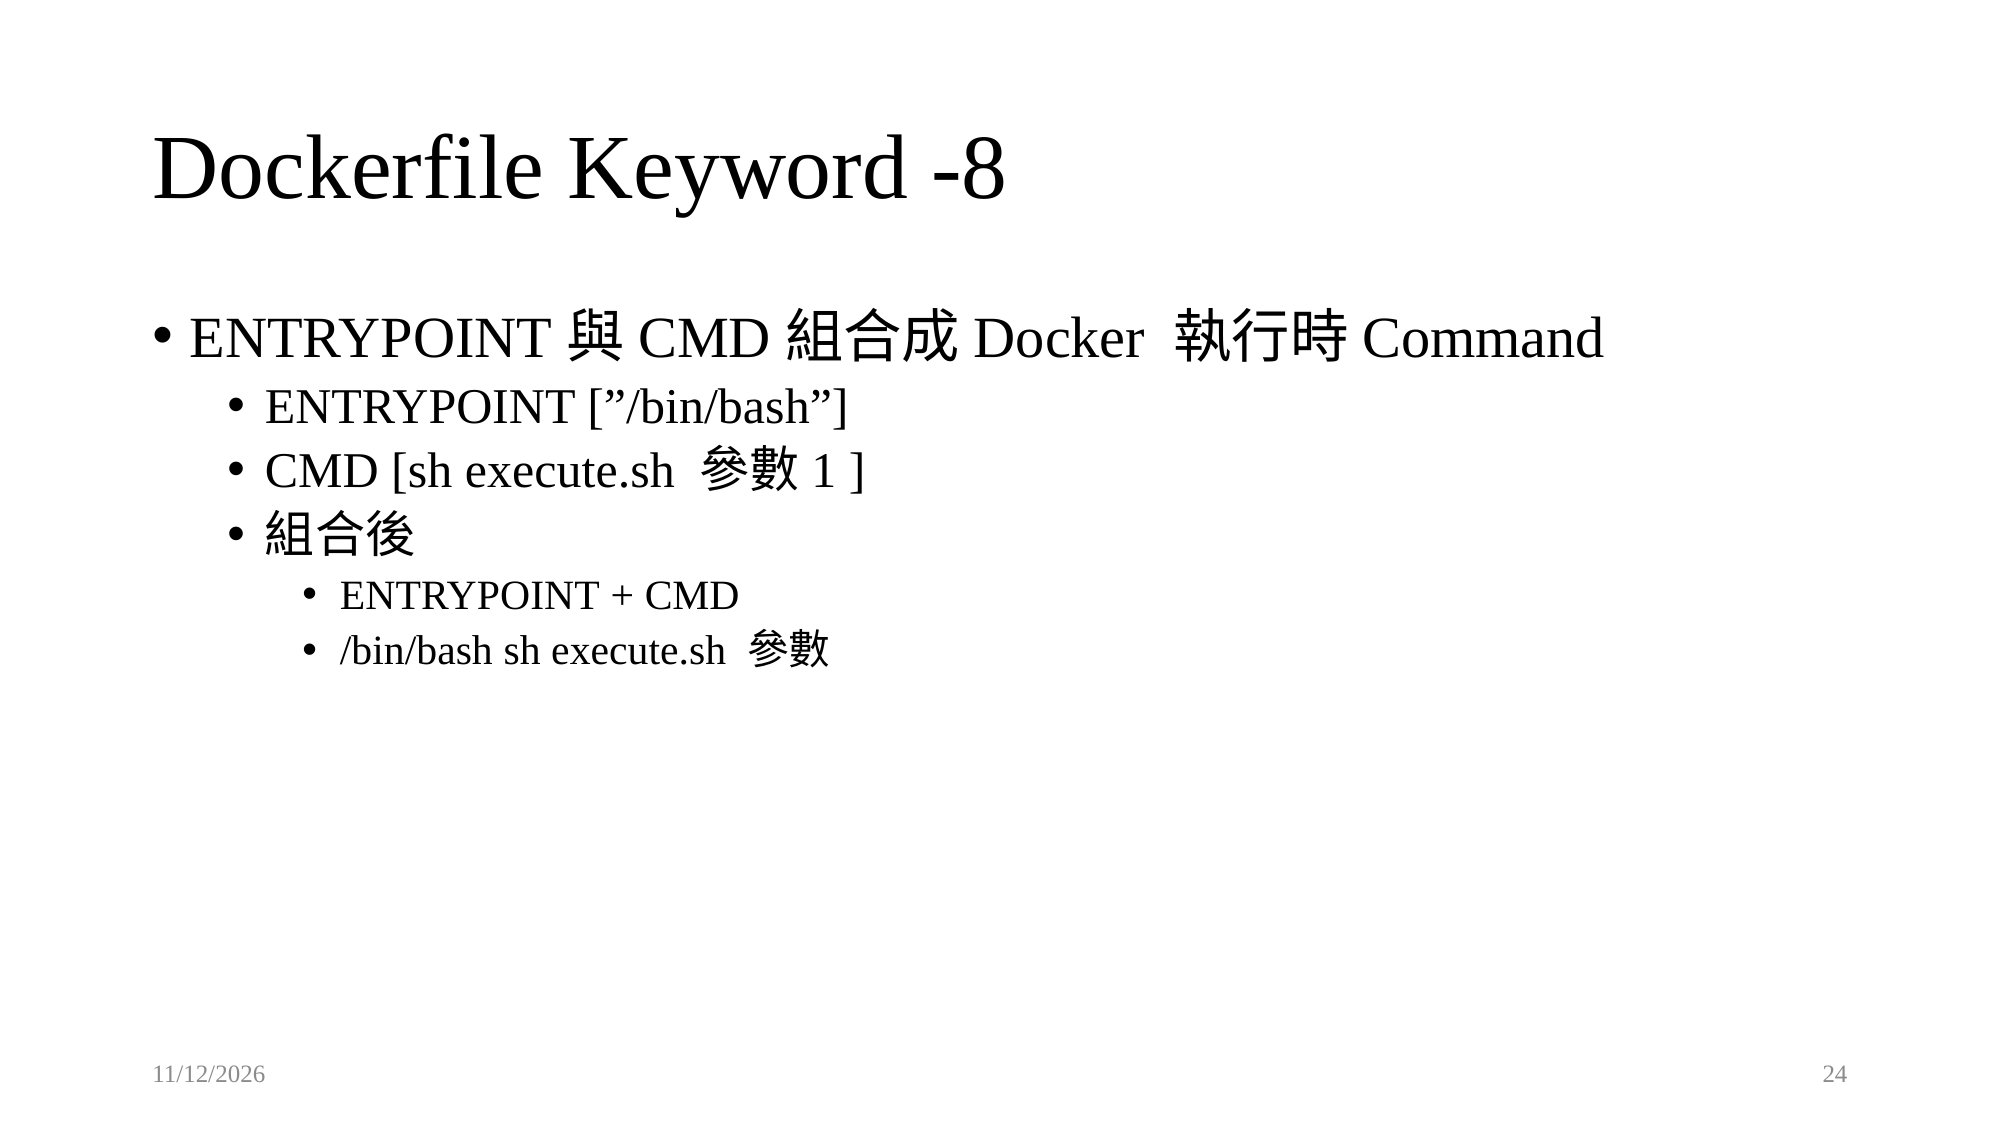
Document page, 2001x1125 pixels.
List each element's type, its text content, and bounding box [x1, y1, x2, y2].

slide_number 24 [1412, 1042, 1863, 1103]
list ENTRYPOINT與CMD組合成Docker 執行時Command ENTRYPOINT [”/bin/bash”] CMD [sh execute.sh 參數1 ] 組合後 ENTRYPOINT + CMD /bin/bash sh execute.sh 參數 [137, 299, 1863, 1014]
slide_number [137, 1042, 588, 1103]
title Dockerfile Keyword -8 [137, 59, 1863, 278]
